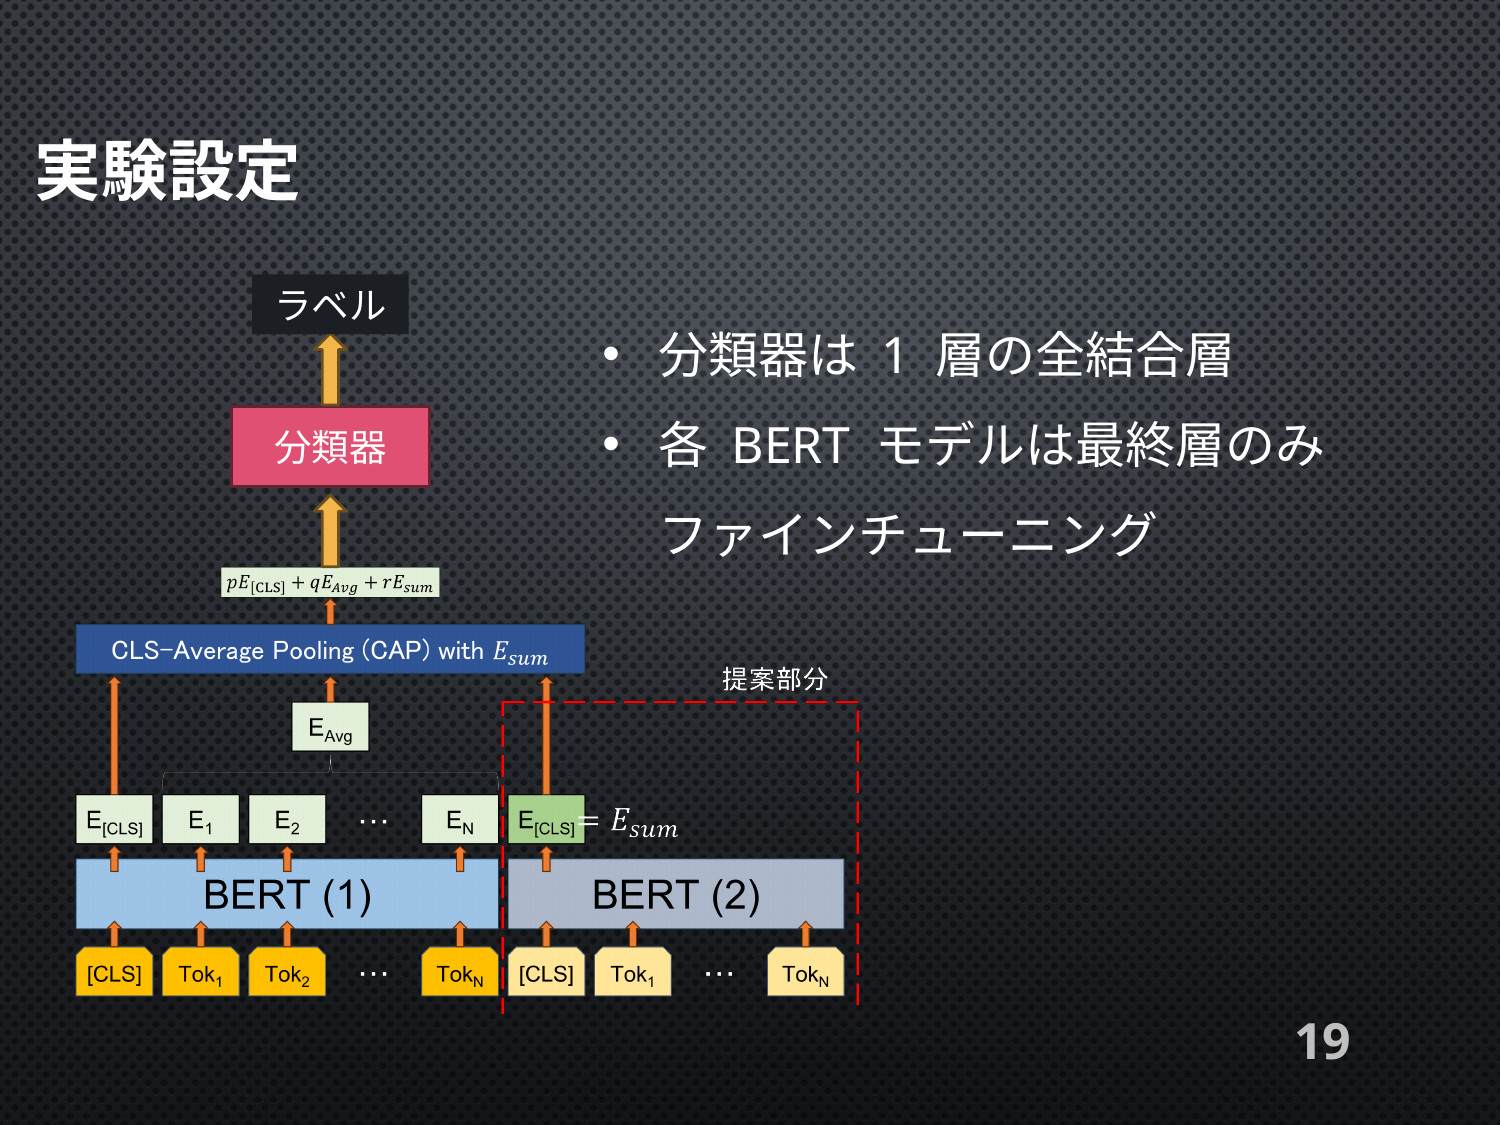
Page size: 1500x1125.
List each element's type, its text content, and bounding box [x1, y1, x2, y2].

slide_number 19 [1171, 1013, 1367, 1074]
text_box 分類器は 1 層の全結合層 各 BERT モデルは最終層のみ ファインチューニング [871, 286, 1479, 571]
text_box 実験設定 [19, 113, 1395, 234]
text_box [71, 274, 860, 1014]
